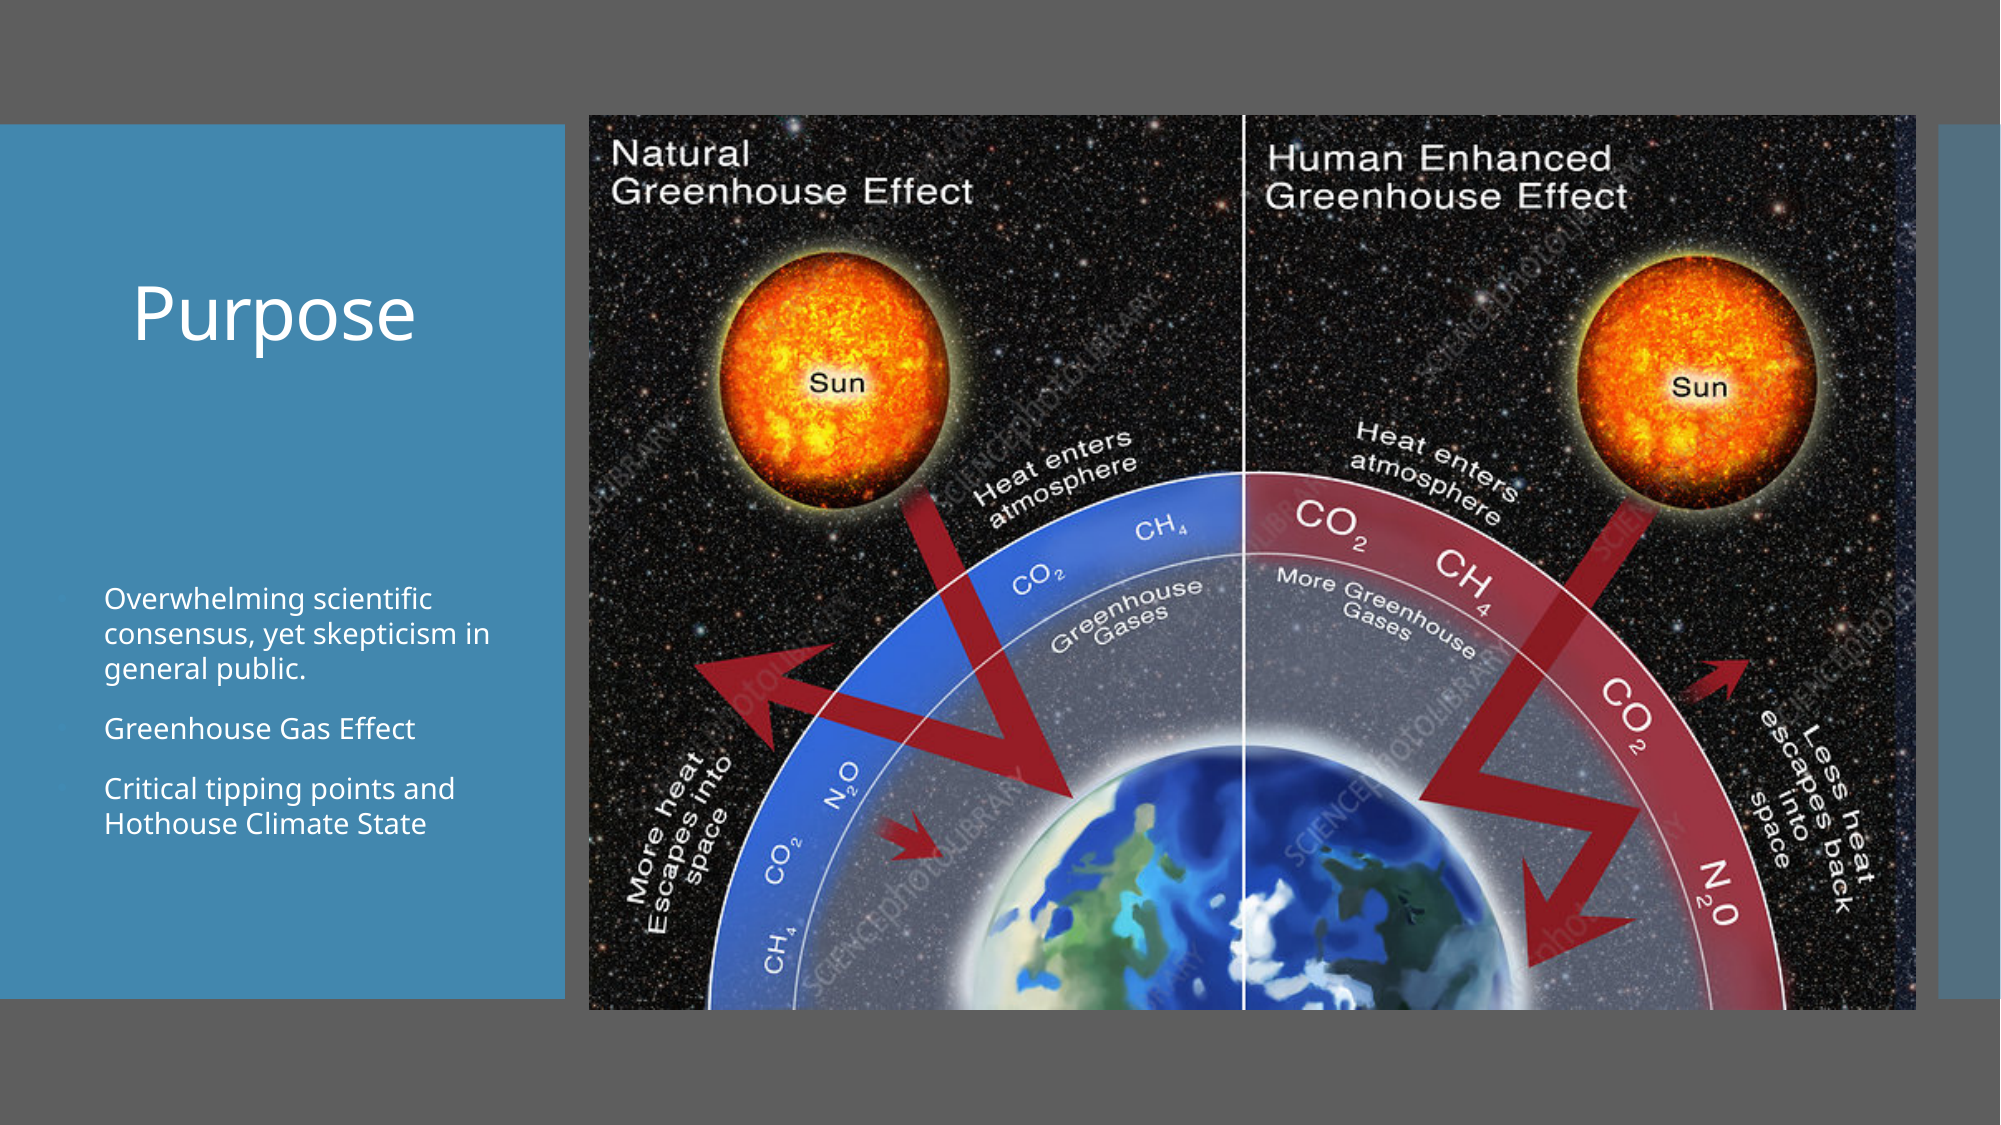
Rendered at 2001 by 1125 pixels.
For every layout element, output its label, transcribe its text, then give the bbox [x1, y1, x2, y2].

list Overwhelming scientific consensus, yet skepticism in general public. Greenhouse Gas Effect Critical tipping points and Hothouse Climate State [41, 573, 507, 954]
picture [589, 115, 1917, 1010]
title Purpose [41, 187, 507, 573]
